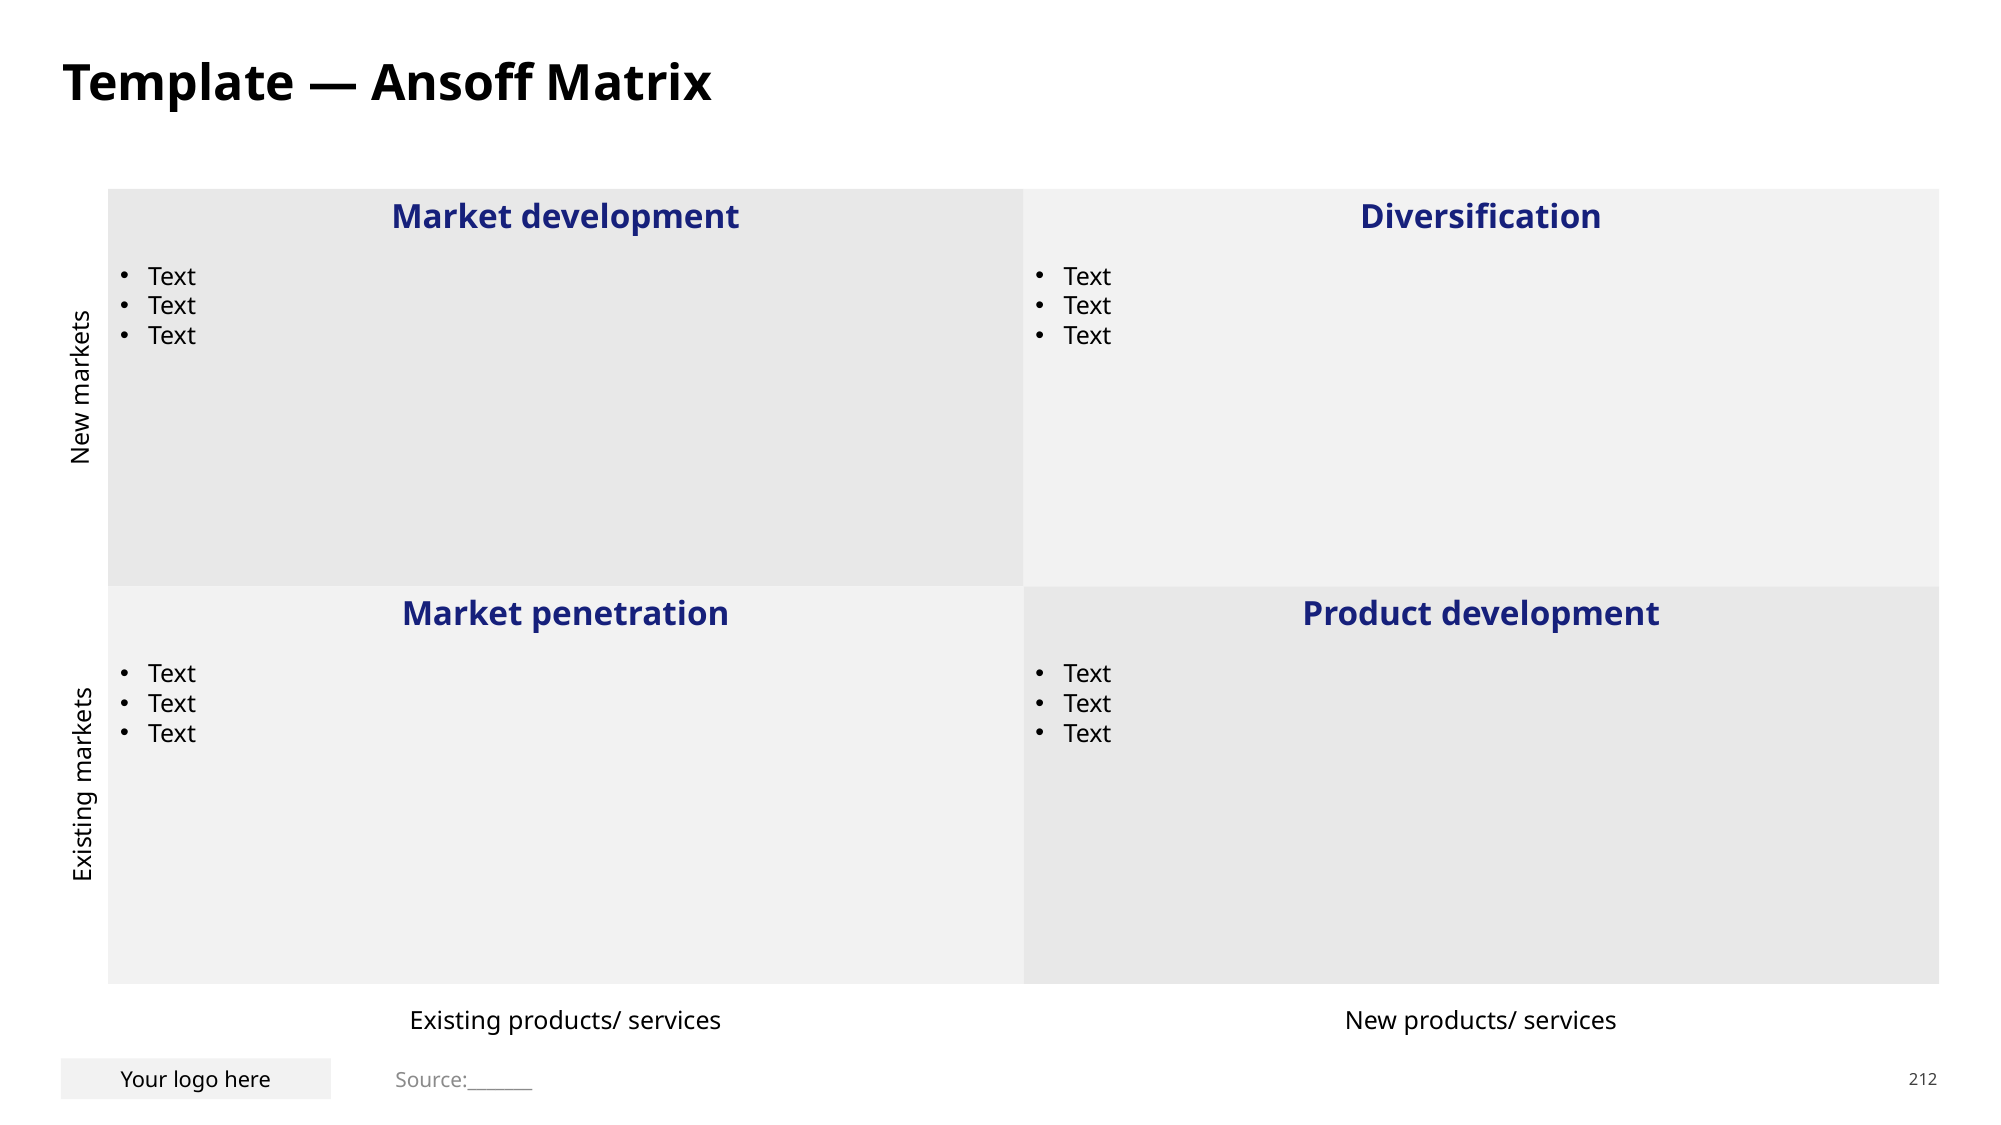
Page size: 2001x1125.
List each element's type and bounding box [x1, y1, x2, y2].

footer [380, 1059, 1340, 1100]
text_box [66, 188, 1940, 985]
text_box [353, 993, 778, 1035]
title [63, 62, 1937, 143]
text_box [63, 245, 106, 531]
text_box [1269, 993, 1694, 1035]
